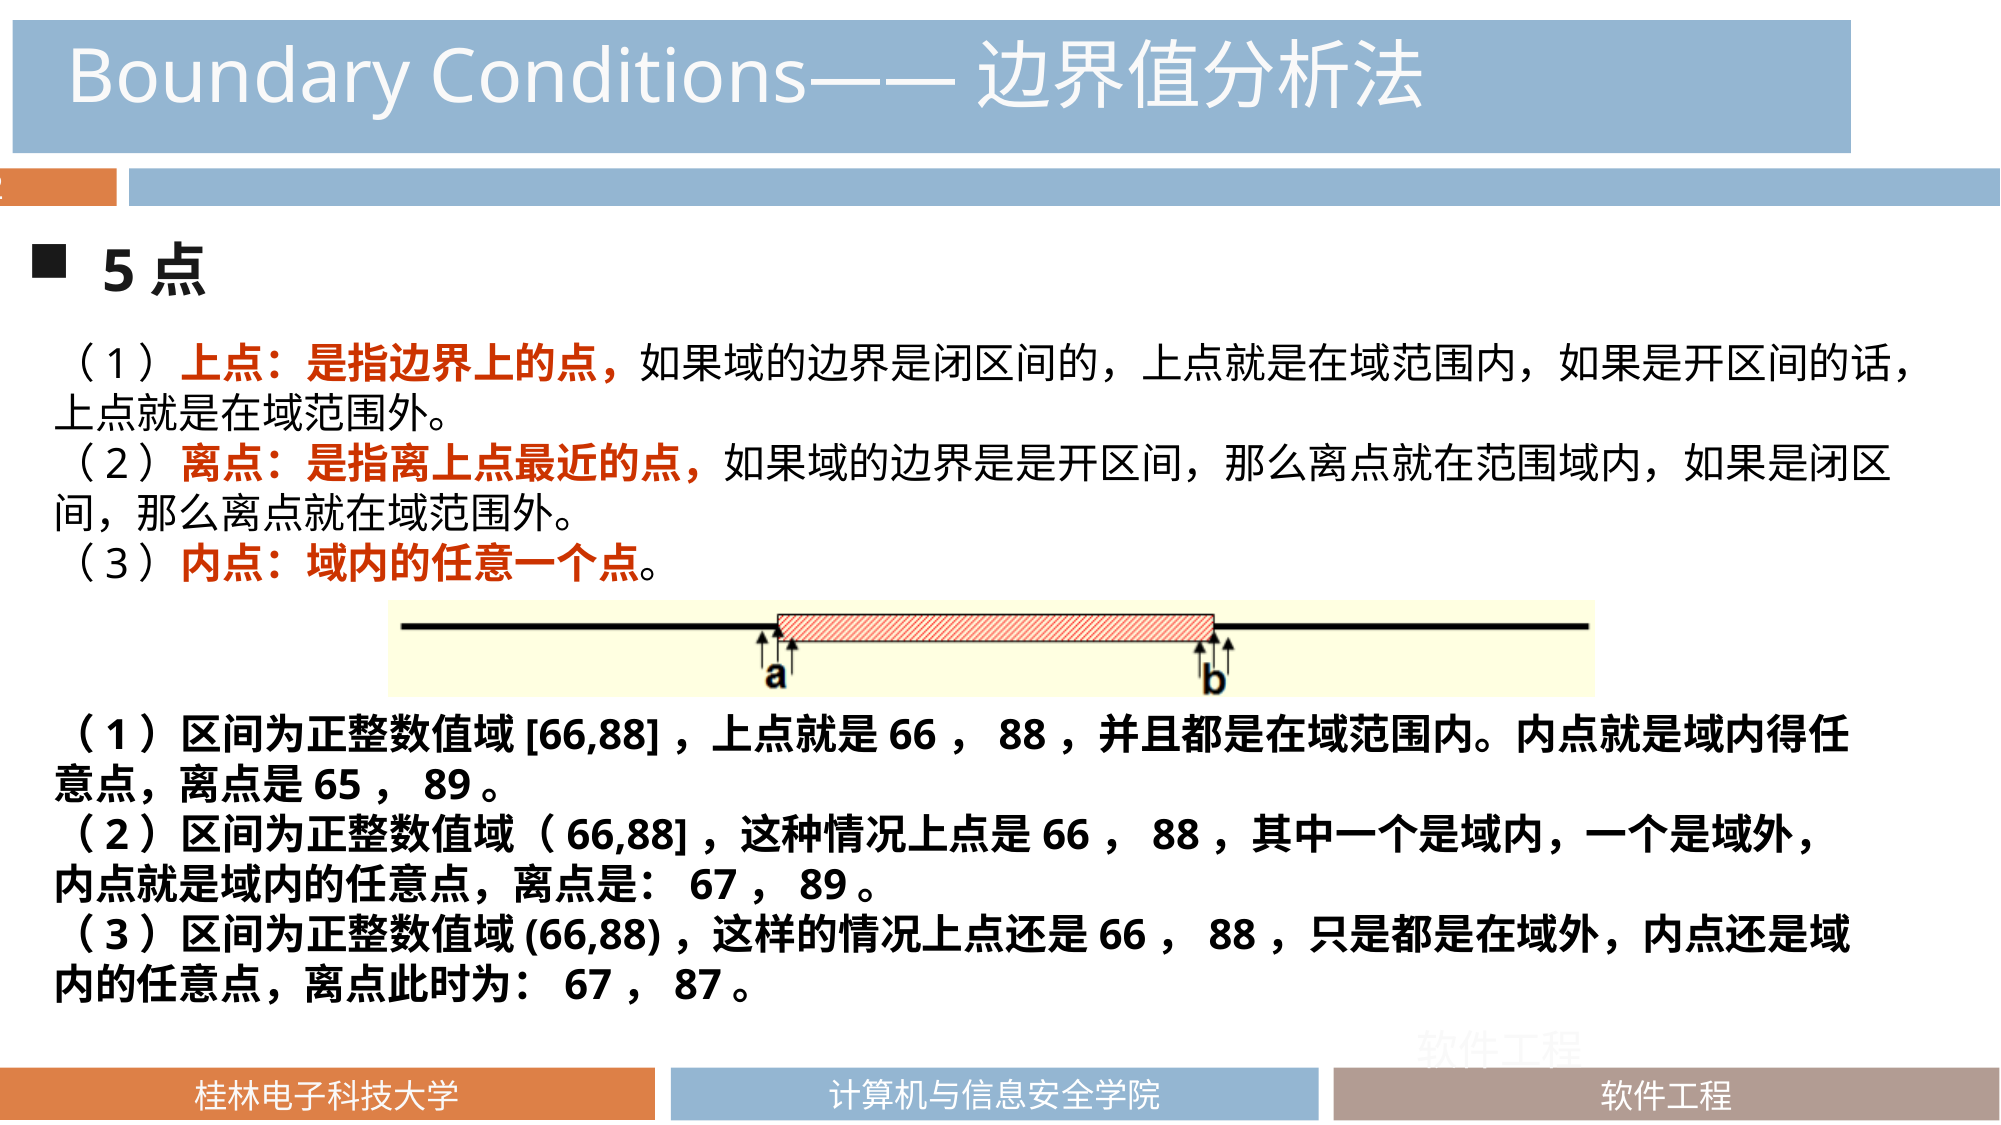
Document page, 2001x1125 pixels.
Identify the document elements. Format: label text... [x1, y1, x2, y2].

text_box [30, 225, 1962, 701]
text_box （1）区间为正整数值域[66,88]，上点就是66，88，并且都是在域范围内。内点就是域内得任意点，离点是65，89。 （2）区间为正整数值域（66,88]，这种情况上点是66，88，其中一个是域内，一个是域外，内点就是域内的任意点，离点是：67，89。 （3）区间为正整数值域(66,88)，这样的情况上点还是66，88，只是都是在域外，内点还是域内的任意点，离点此时为：67，87。 [38, 700, 1892, 1016]
picture [388, 600, 1595, 698]
text_box （1）上点：是指边界上的点，如果域的边界是闭区间的，上点就是在域范围内，如果是开区间的话，上点就是在域范围外。 （2）离点：是指离上点最近的点，如果域的边界是是开区间，那么离点就在范围域内，如果是闭区间，那么离点就在域范围外。 （3）内点：域内的任意一个点。 [38, 329, 1944, 595]
text_box 5点 [12, 225, 1944, 311]
subtitle Boundary Conditions——边界值分析法 [12, 19, 1852, 154]
text_box 软件工程 [1250, 1016, 1750, 1105]
